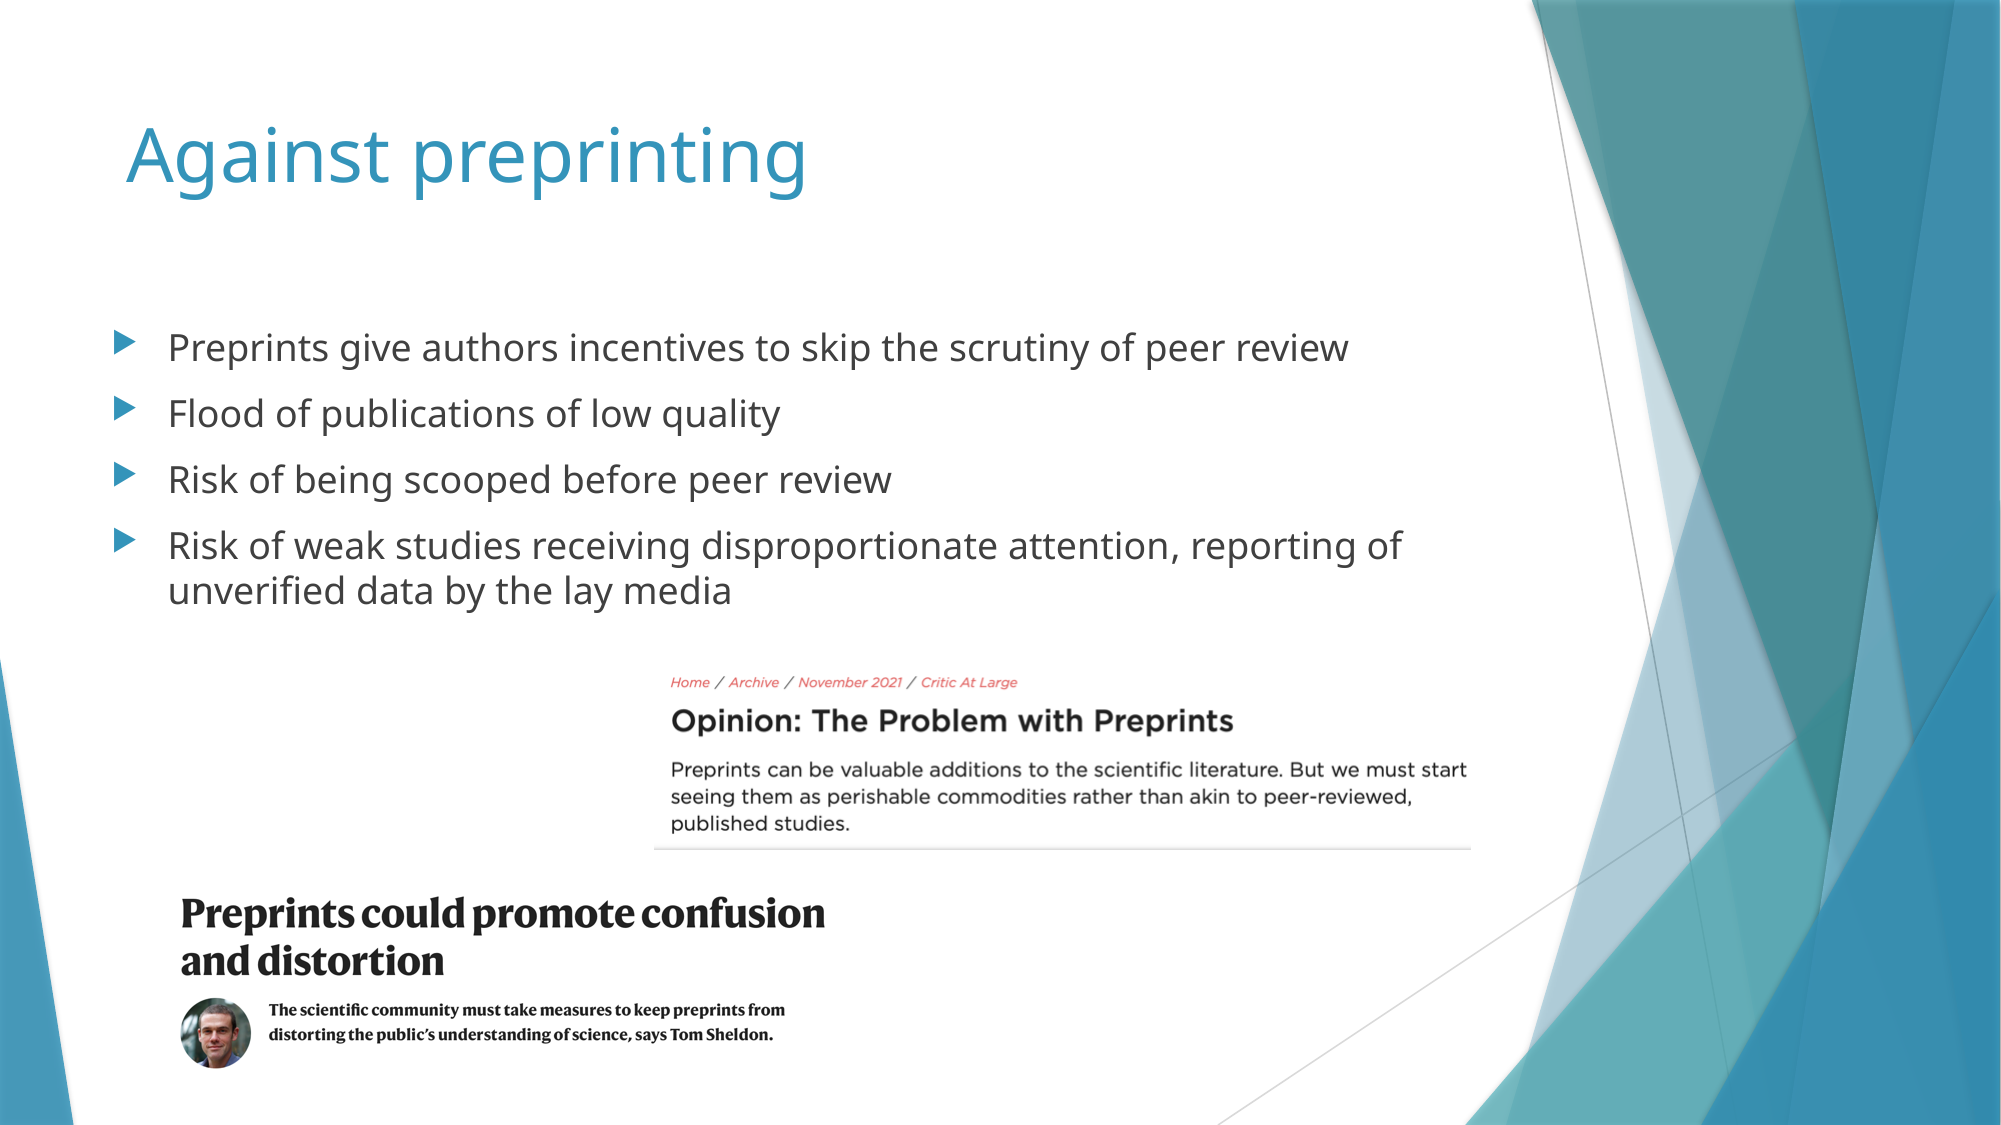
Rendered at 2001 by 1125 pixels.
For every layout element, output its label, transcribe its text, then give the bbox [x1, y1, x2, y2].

picture [173, 883, 836, 1075]
picture [654, 660, 1471, 851]
list Preprints give authors incentives to skip the scrutiny of peer review Flood of publications of low quality Risk of being scooped before peer review Risk of weak studies receiving disproportionate attention, reporting of unverified data by the lay media [96, 316, 1492, 720]
title Against preprinting [111, 99, 1522, 317]
